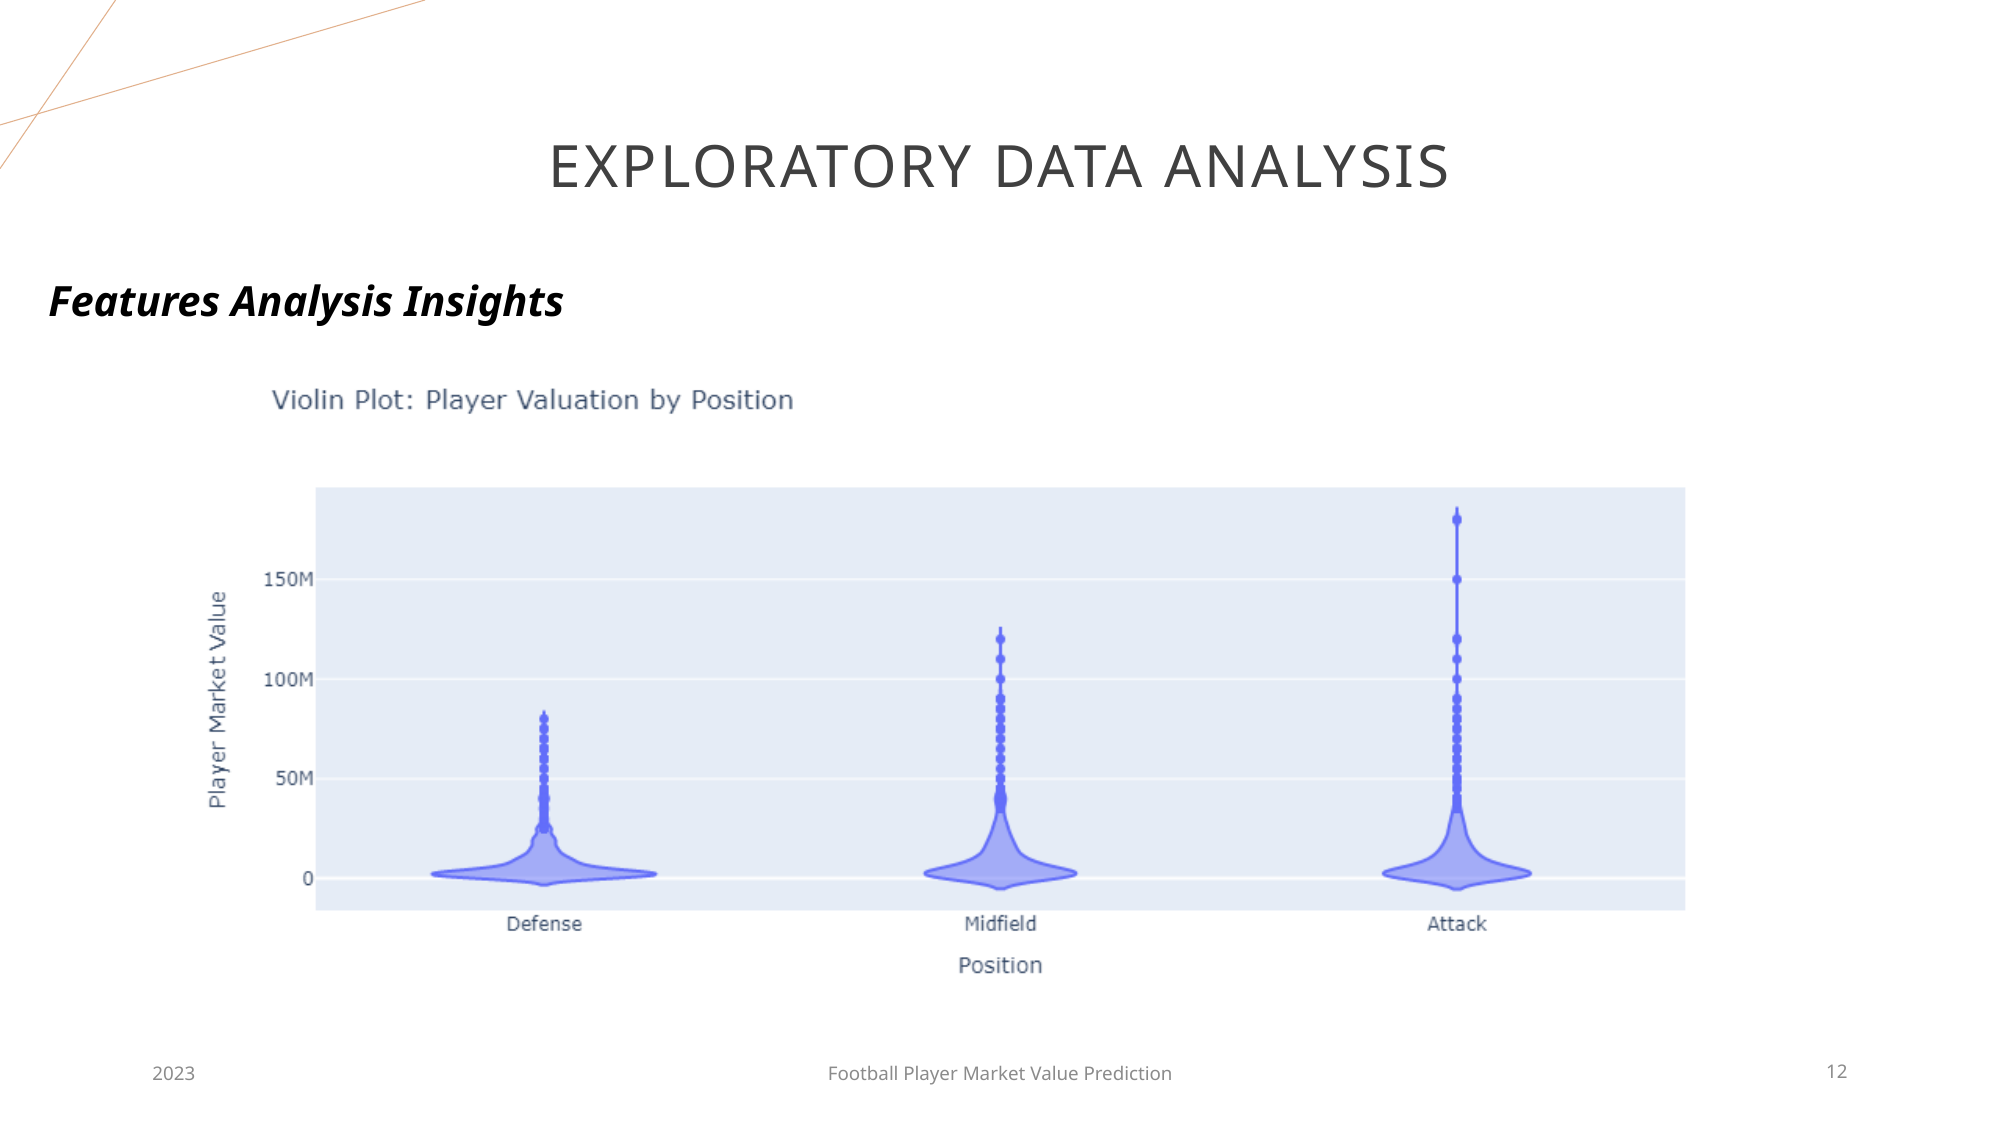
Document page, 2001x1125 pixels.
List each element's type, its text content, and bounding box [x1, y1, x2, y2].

title Exploratory Data Analysis [137, 59, 1863, 278]
slide_number 12 [1412, 1042, 1863, 1103]
slide_number 2023 [137, 1042, 588, 1103]
picture [191, 331, 1809, 1036]
text_box Features Analysis Insights [33, 267, 580, 333]
footer Football Player Market Value Prediction [804, 1042, 1196, 1103]
